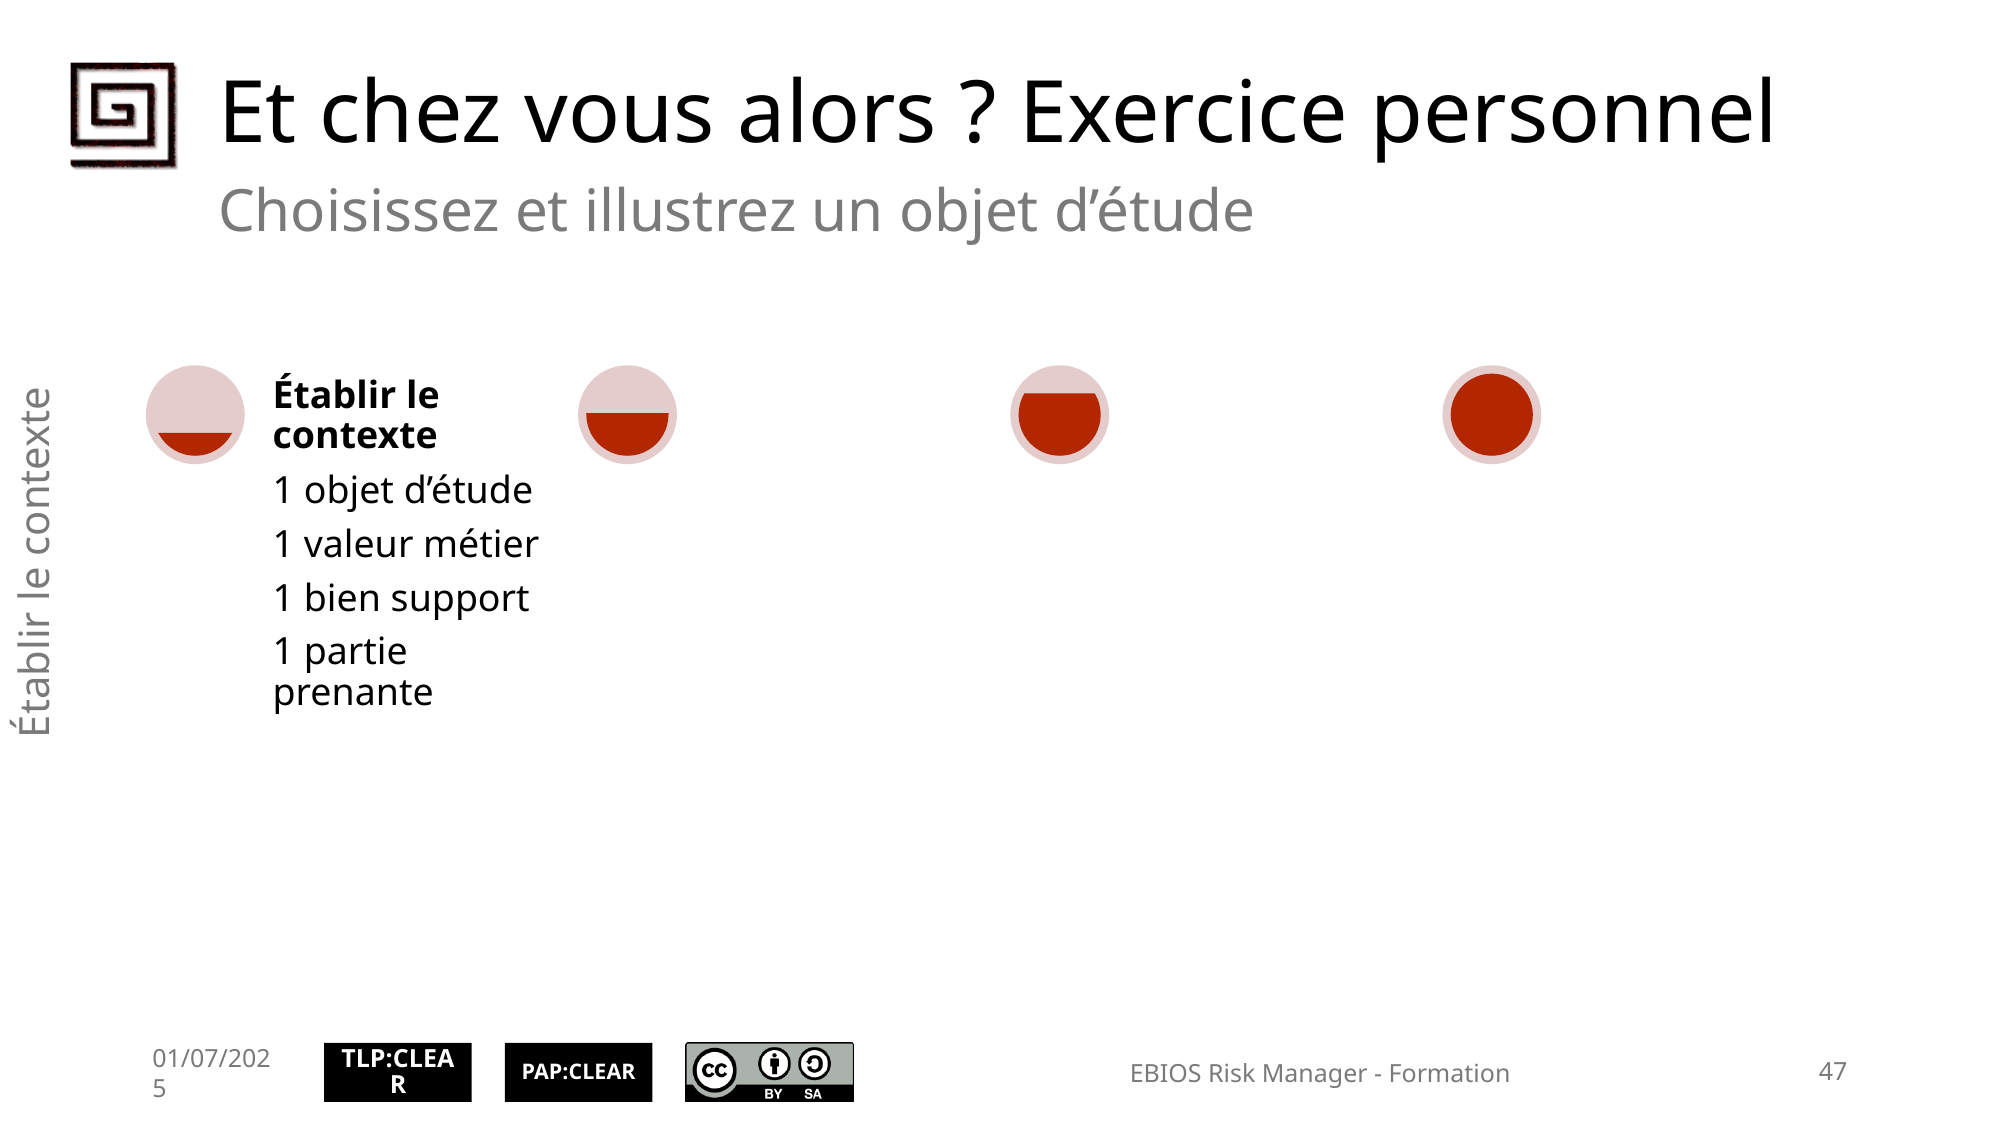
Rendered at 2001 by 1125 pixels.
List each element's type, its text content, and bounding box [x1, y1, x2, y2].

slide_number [137, 1042, 291, 1103]
title Et chez vous alors ? Exercice personnel [203, 59, 1863, 170]
text_box Établir le contexte [0, 0, 65, 1125]
footer EBIOS Risk Manager - Formation [895, 1042, 1746, 1103]
list Choisissez et illustrez un objet d’étude [203, 174, 1863, 255]
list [136, 364, 1863, 881]
slide_number 47 [1771, 1042, 1863, 1103]
picture [685, 1042, 854, 1102]
picture [67, 59, 178, 170]
